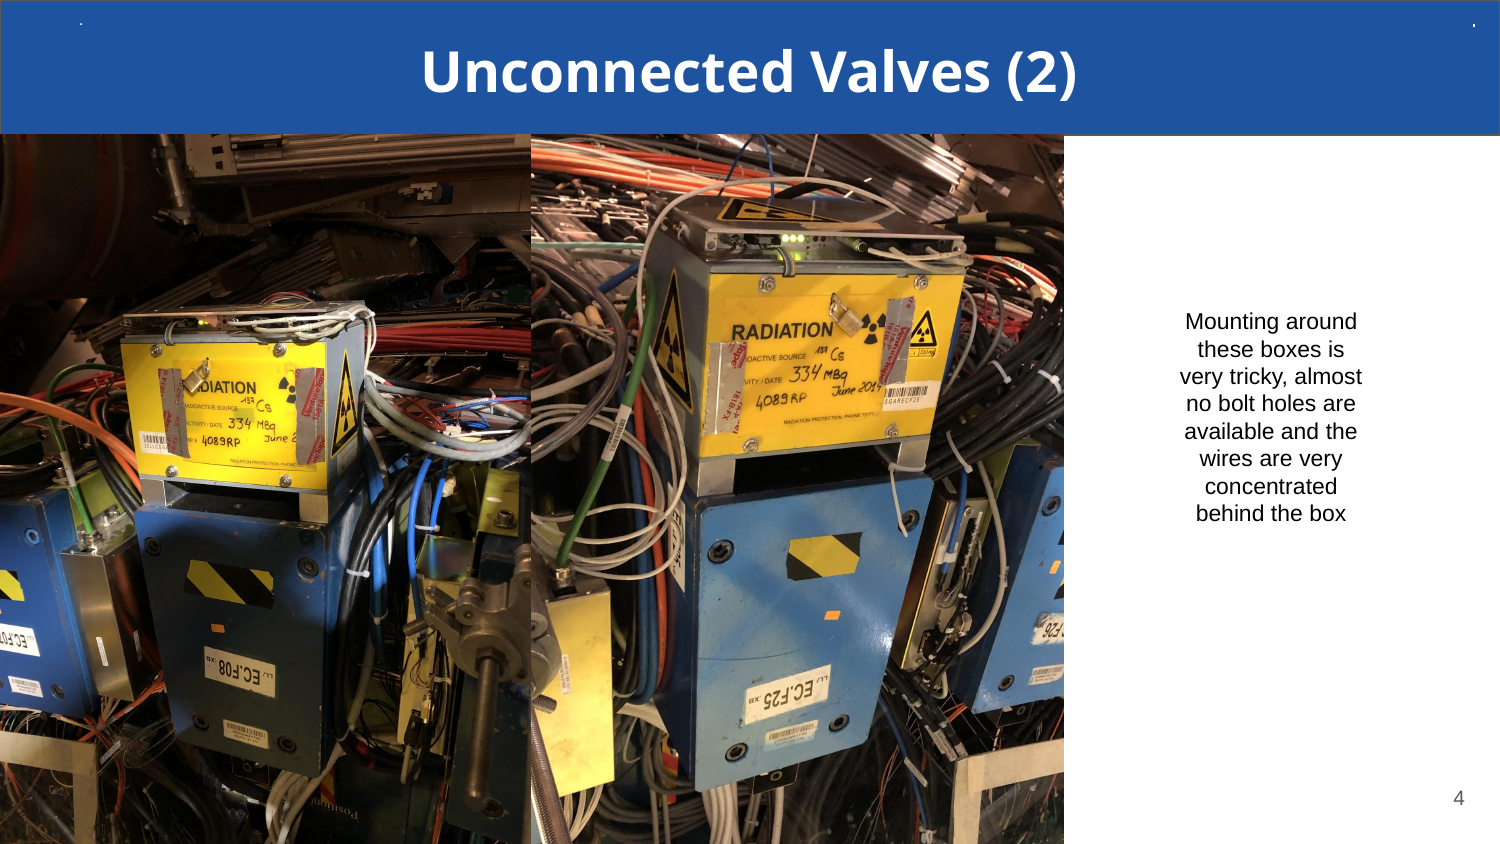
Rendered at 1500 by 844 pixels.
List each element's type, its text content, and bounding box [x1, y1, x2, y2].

picture [0, 134, 1064, 844]
text_box [0, 0, 1500, 135]
slide_number ‹#› [1389, 764, 1480, 830]
title Unconnected Valves (2) [74, 20, 1425, 115]
text_box Mounting around these boxes is very tricky, almost no bolt holes are available and the wires are very concentrated behind the box [1152, 210, 1390, 623]
